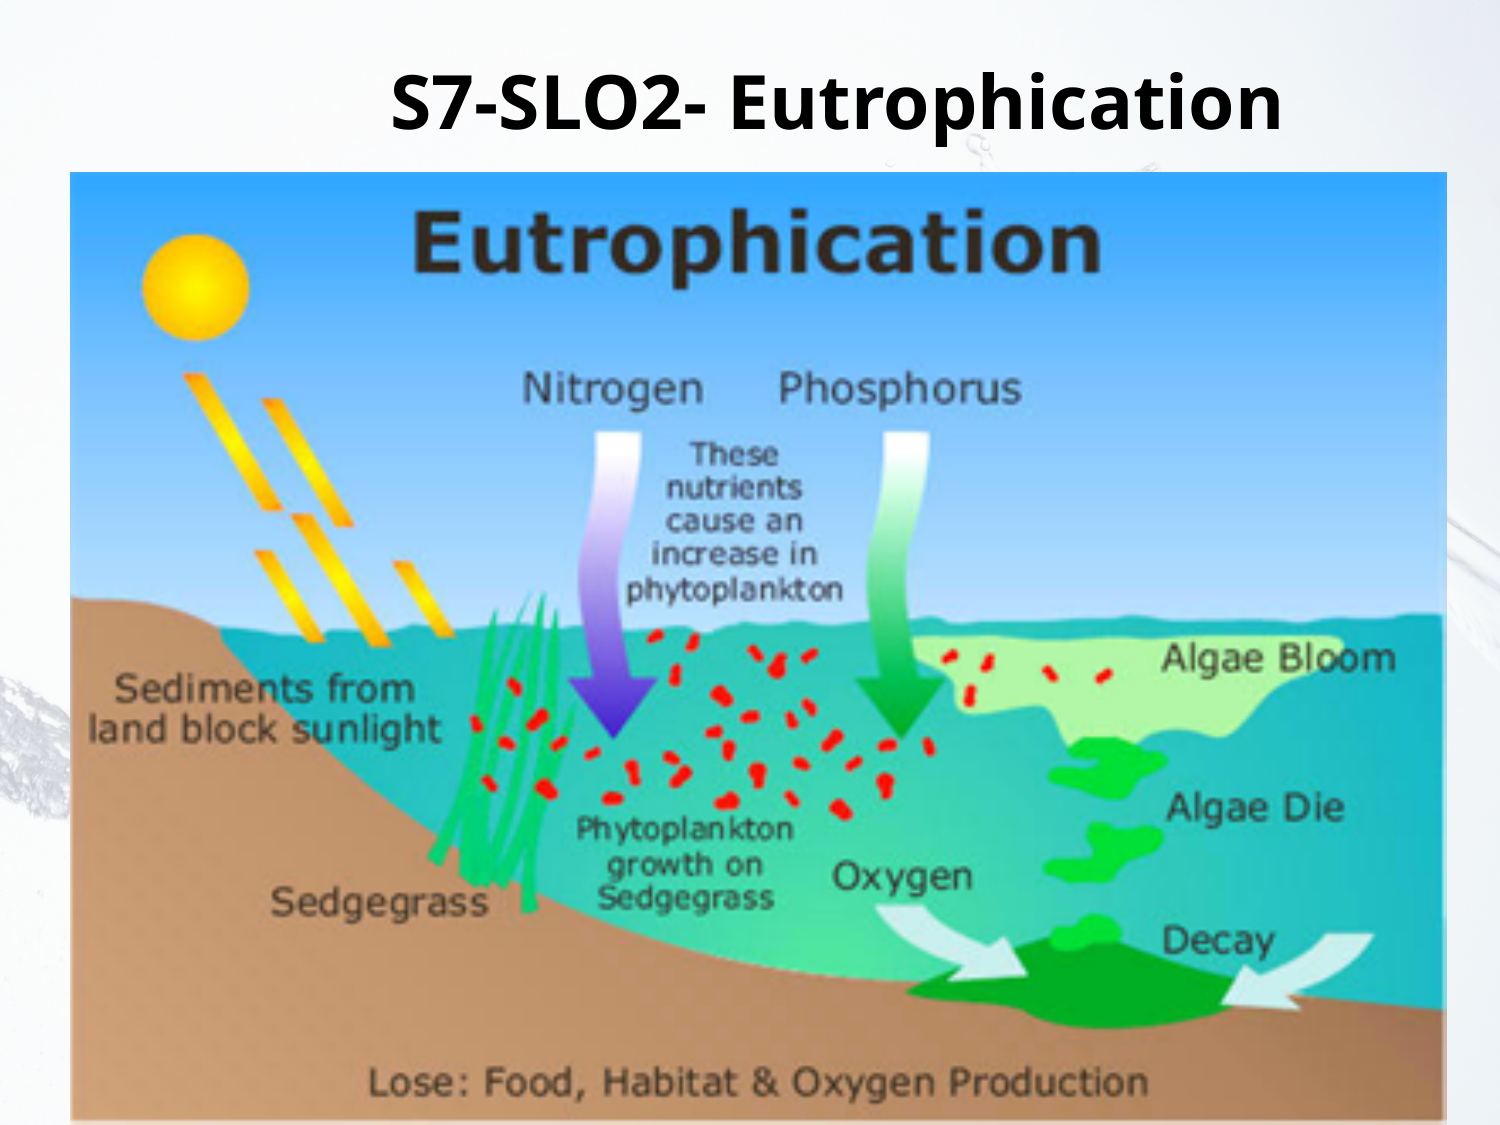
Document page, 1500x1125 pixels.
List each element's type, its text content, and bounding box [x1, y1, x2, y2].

picture [70, 171, 1448, 1125]
text_box S7-SLO2- Eutrophication [375, 46, 1301, 152]
